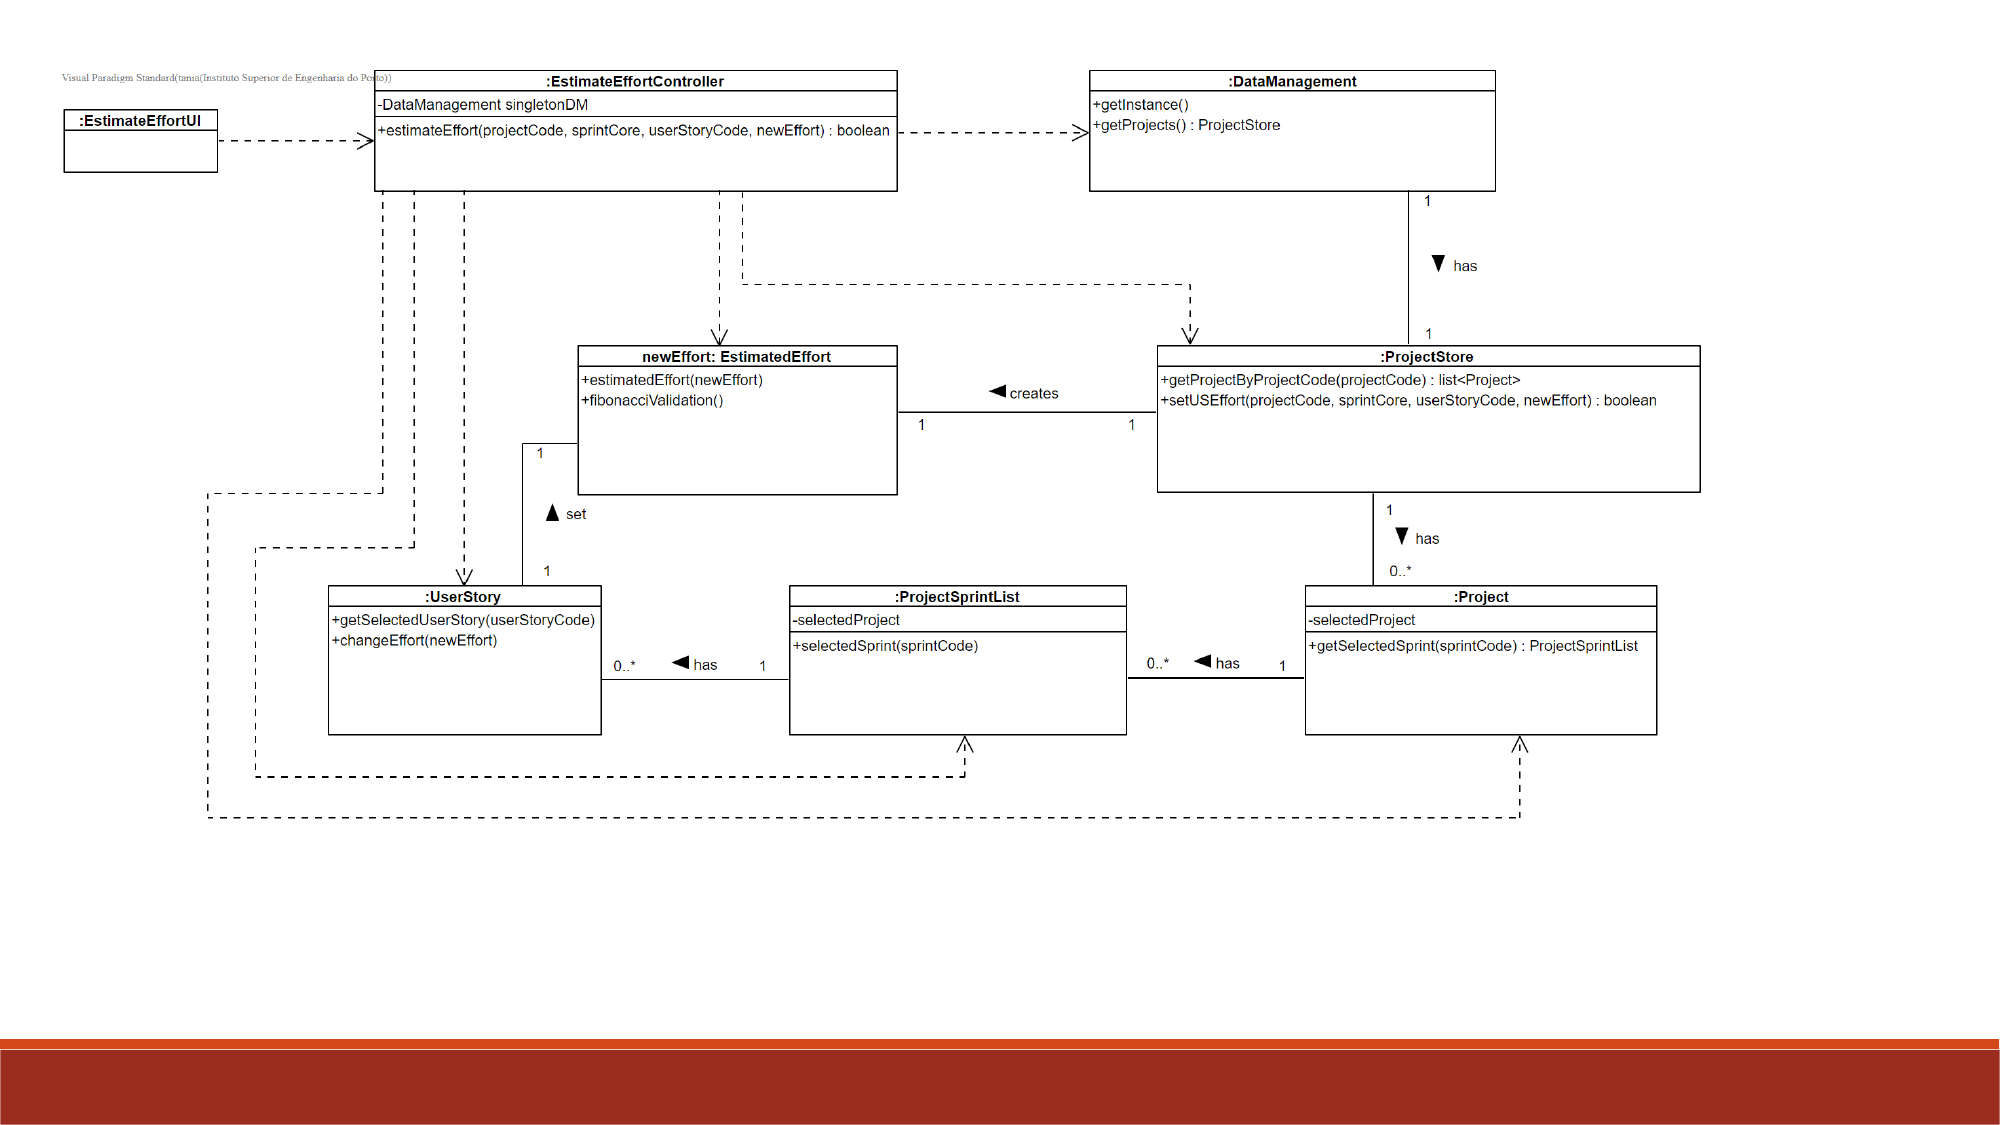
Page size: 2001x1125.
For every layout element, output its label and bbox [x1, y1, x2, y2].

picture [61, 68, 1917, 908]
